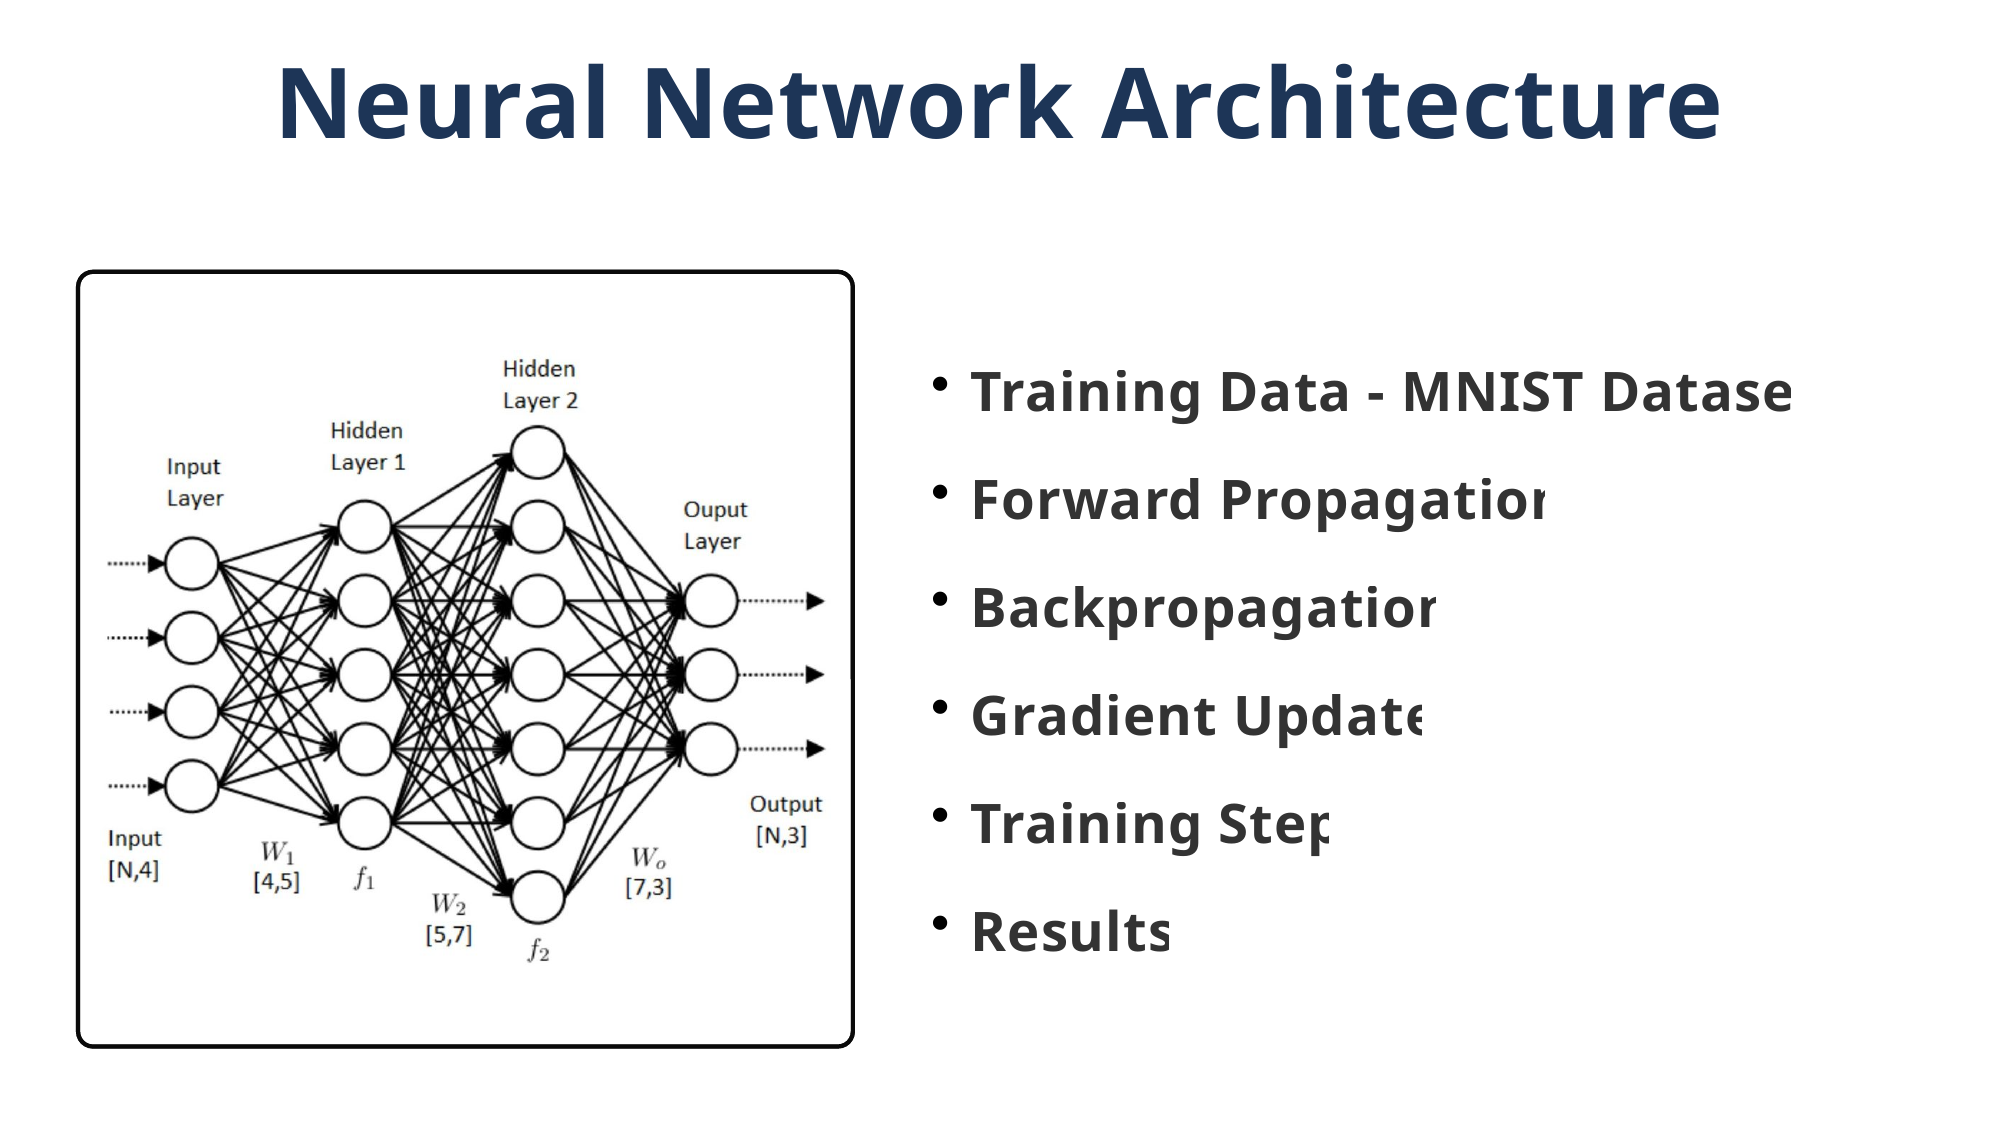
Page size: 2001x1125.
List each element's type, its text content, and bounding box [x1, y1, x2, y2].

text_box Training Data - MNIST Dataset Forward Propagation Backpropagation Gradient Update Training Step Results [931, 350, 2000, 966]
picture [77, 271, 854, 1047]
text_box Neural Network Architecture [0, 68, 2000, 158]
